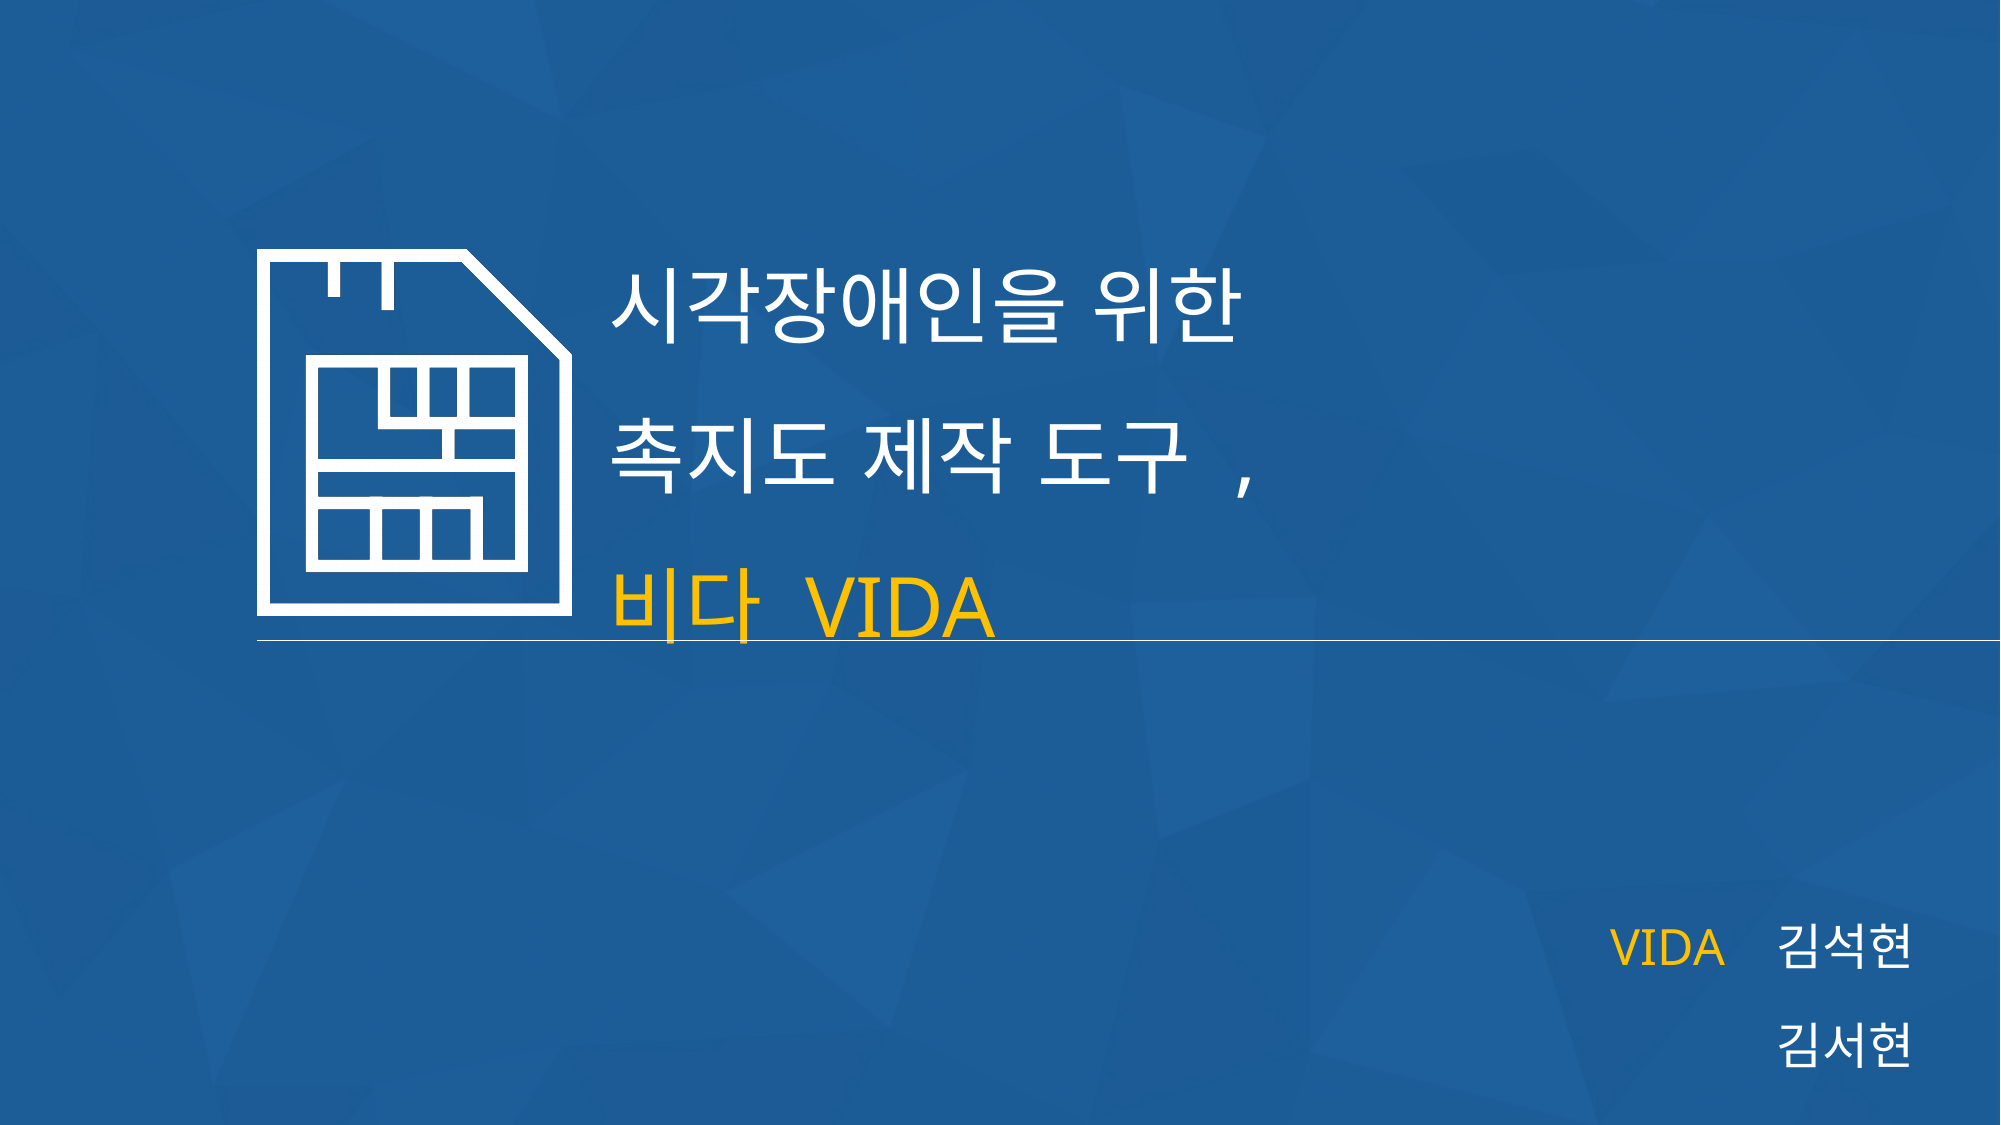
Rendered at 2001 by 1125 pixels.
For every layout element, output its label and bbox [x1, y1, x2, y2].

text_box [0, 0, 2000, 1125]
